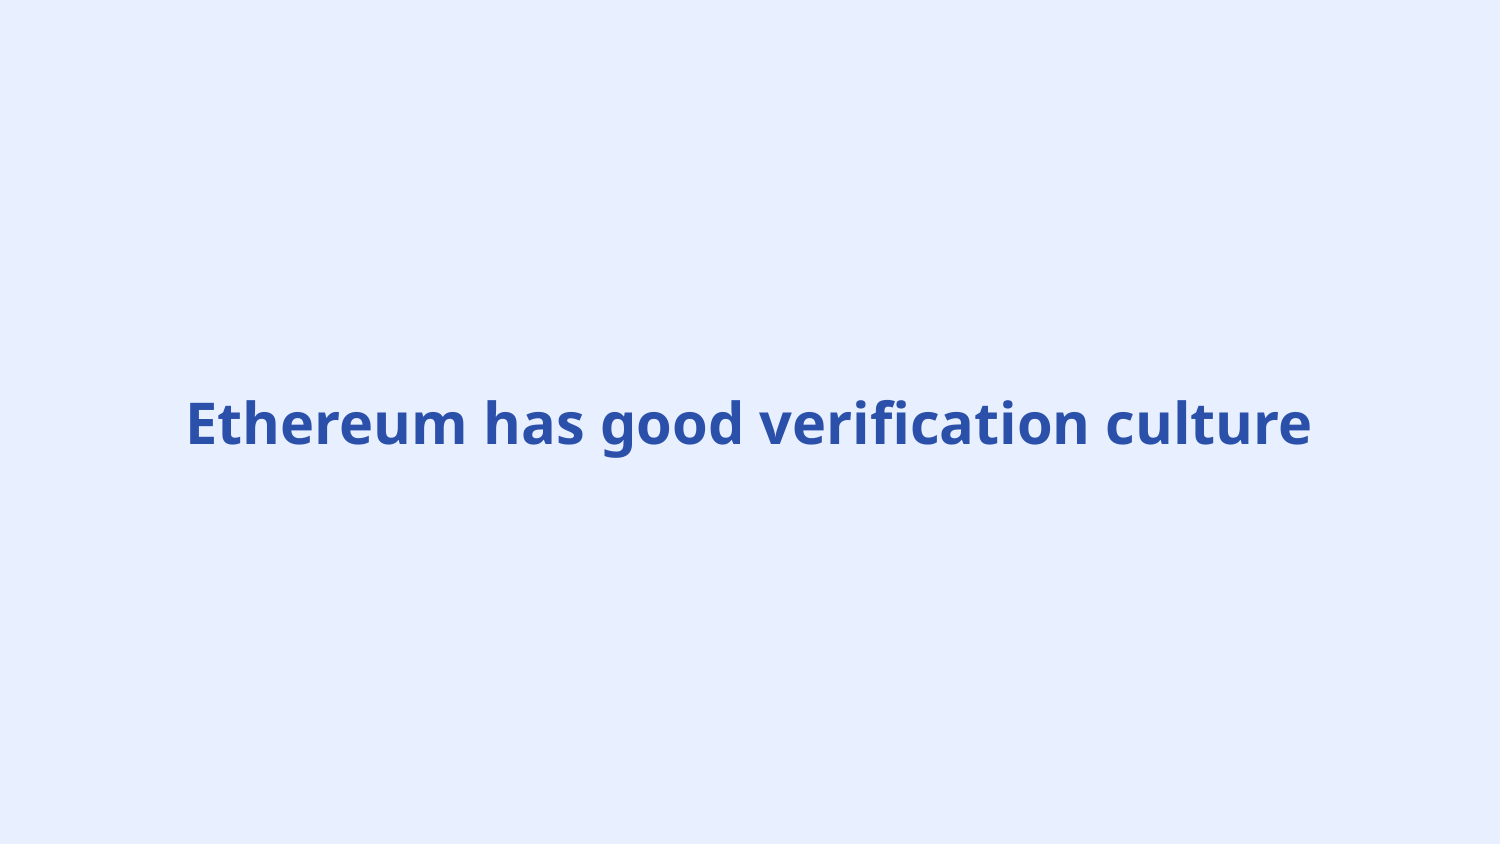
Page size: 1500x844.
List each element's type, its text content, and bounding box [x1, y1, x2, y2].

title Ethereum has good verification culture [51, 352, 1449, 491]
